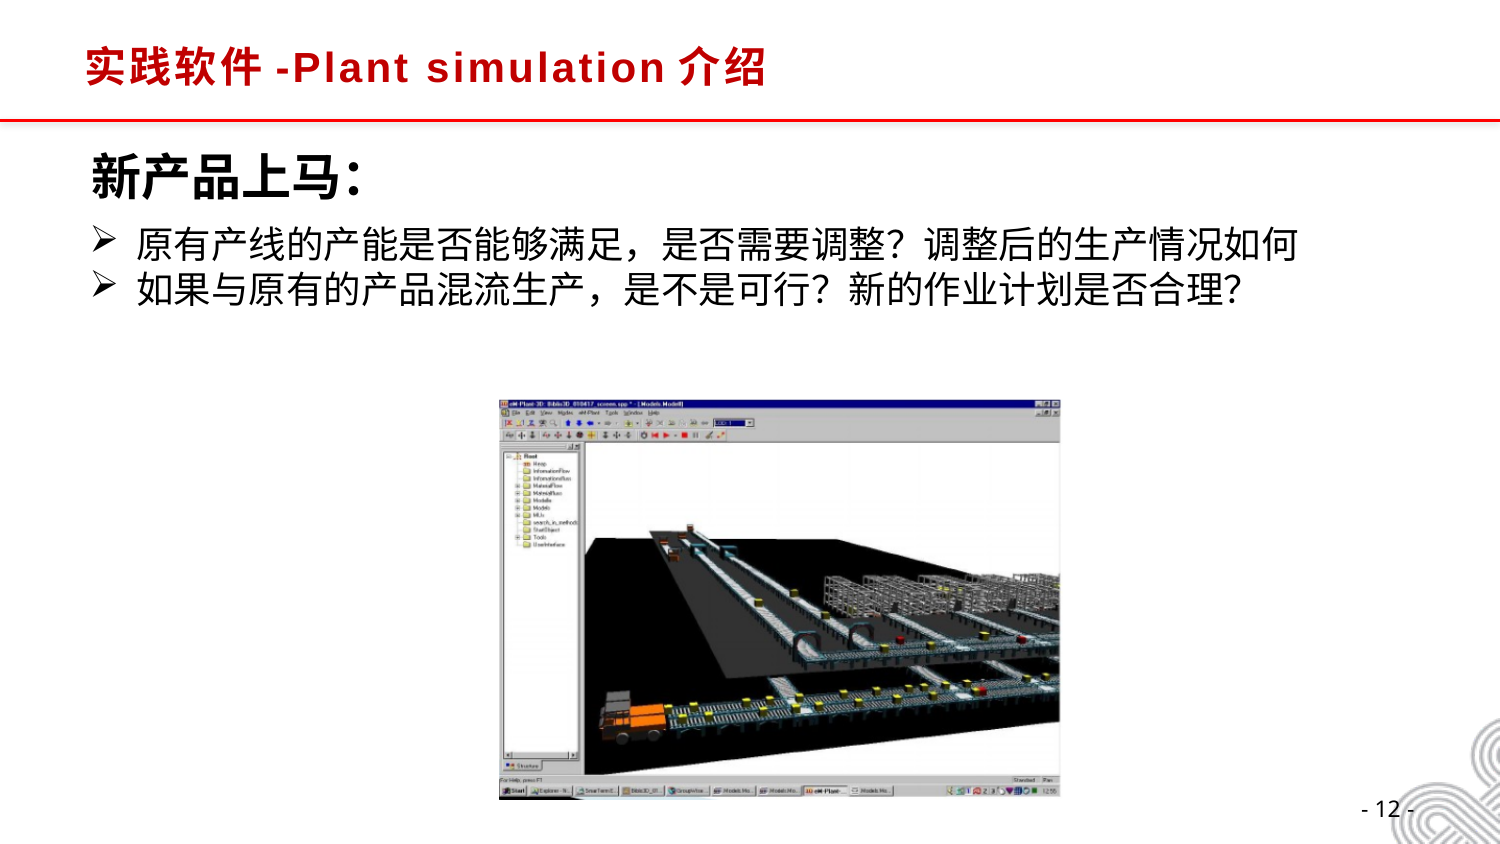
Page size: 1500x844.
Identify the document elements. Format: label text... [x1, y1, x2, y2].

text_box 原有产线的产能是否能够满足，是否需要调整？调整后的生产情况如何 如果与原有的产品混流生产，是不是可行？新的作业计划是否合理？ [74, 214, 1484, 319]
text_box 实践软件-Plant simulation介绍 [69, 33, 1274, 99]
picture [1370, 714, 1500, 844]
picture [499, 398, 1065, 800]
text_box 新产品上马： [76, 138, 1445, 214]
